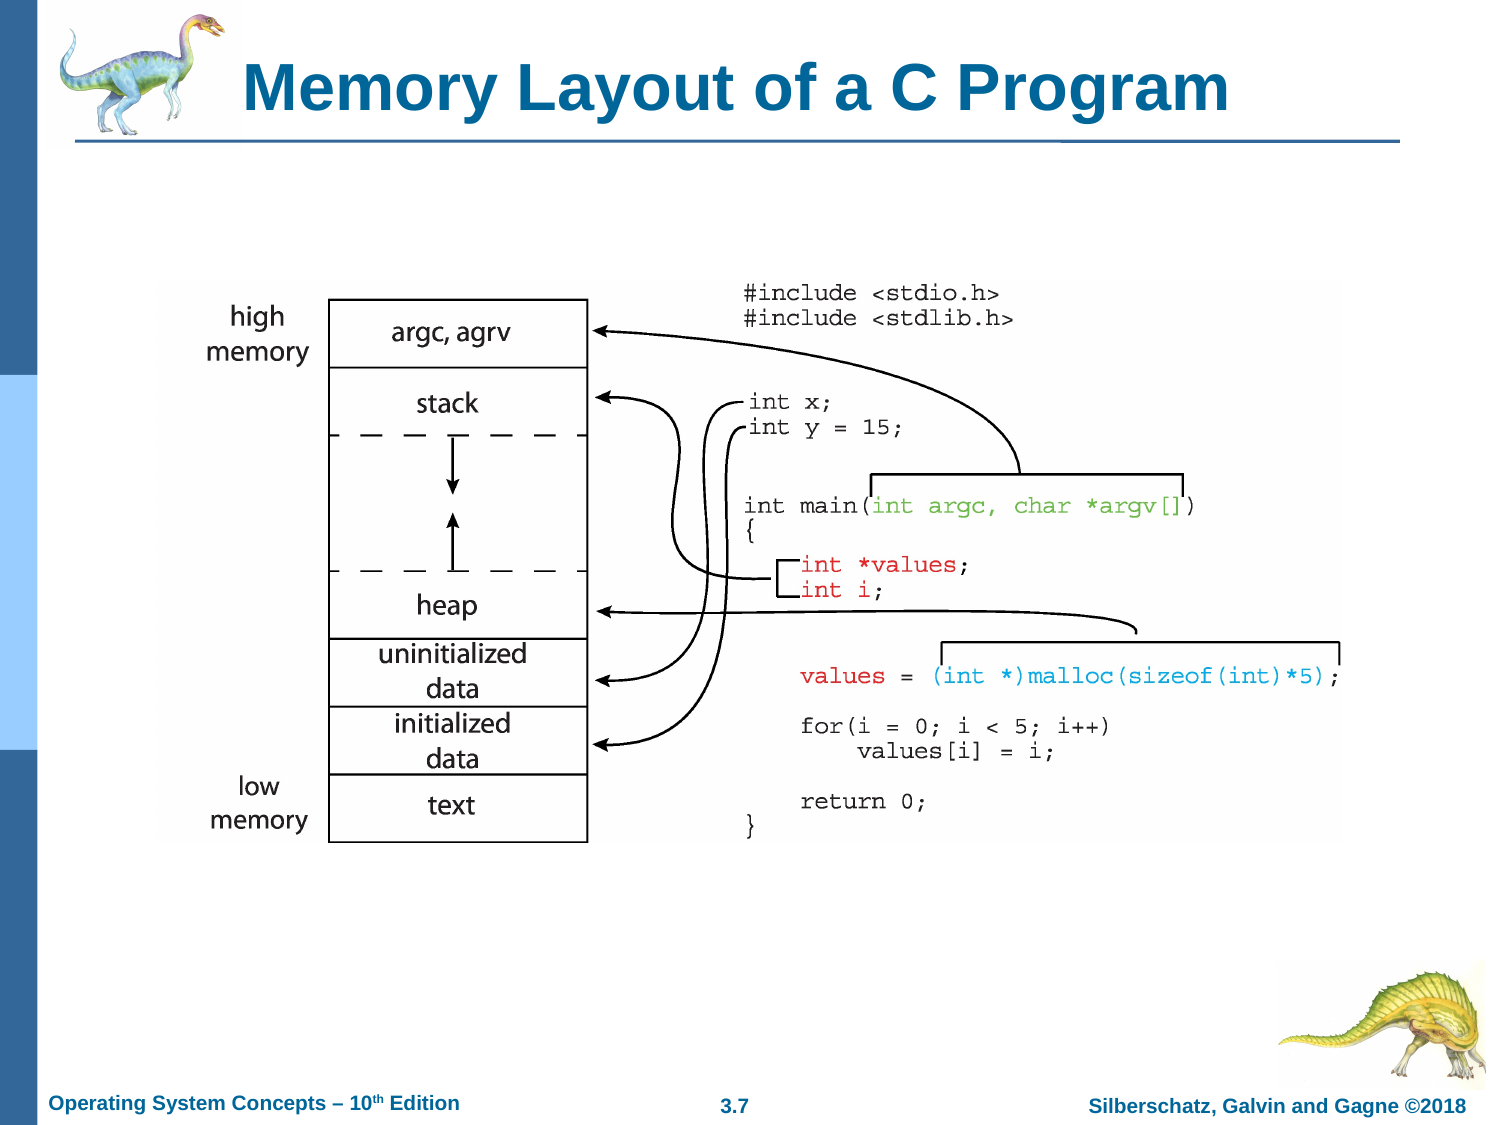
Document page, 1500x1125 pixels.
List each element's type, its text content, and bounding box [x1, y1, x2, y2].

picture [1275, 959, 1486, 1090]
picture [46, 0, 243, 149]
picture [155, 278, 1343, 843]
title Memory Layout of a C Program [75, 36, 1400, 132]
